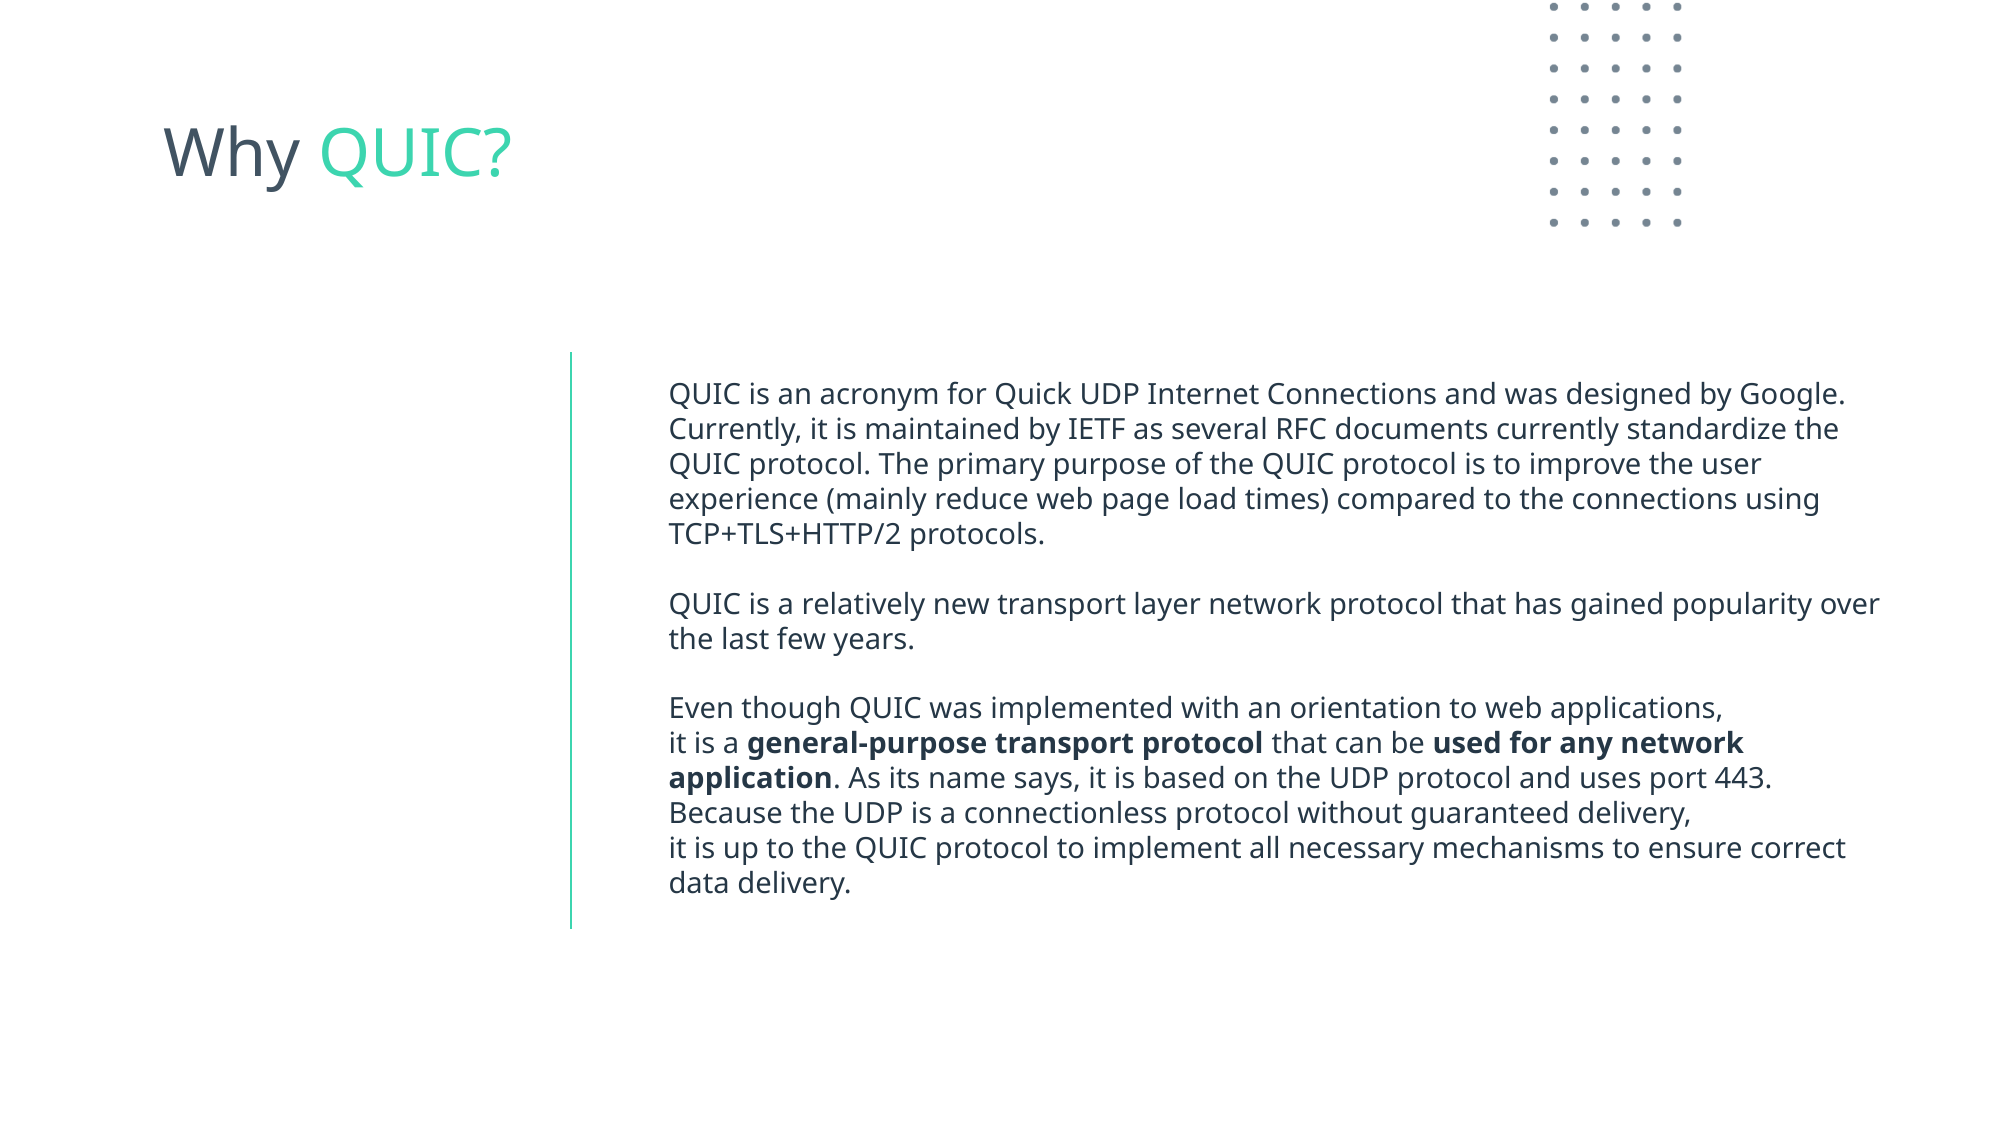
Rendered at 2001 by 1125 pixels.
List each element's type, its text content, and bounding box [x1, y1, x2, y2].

picture [1447, 0, 1783, 269]
list Why QUIC? [148, 111, 1000, 241]
text_box QUIC is an acronym for Quick UDP Internet Connections and was designed by Google. Currently, it is maintained by IETF as several RFC documents currently standardize the QUIC protocol. The primary purpose of the QUIC protocol is to improve the user experience (mainly reduce web page load times) compared to the connections using TCP+TLS+HTTP/2 protocols. QUIC is a relatively new transport layer network protocol that has gained popularity over the last few years. Even though QUIC was implemented with an orientation to web applications, it is a general-purpose transport protocol that can be used for any network application. As its name says, it is based on the UDP protocol and uses port 443. Because the UDP is a connectionless protocol without guaranteed delivery, it is up to the QUIC protocol to implement all necessary mechanisms to ensure correct data delivery. [653, 367, 1898, 907]
